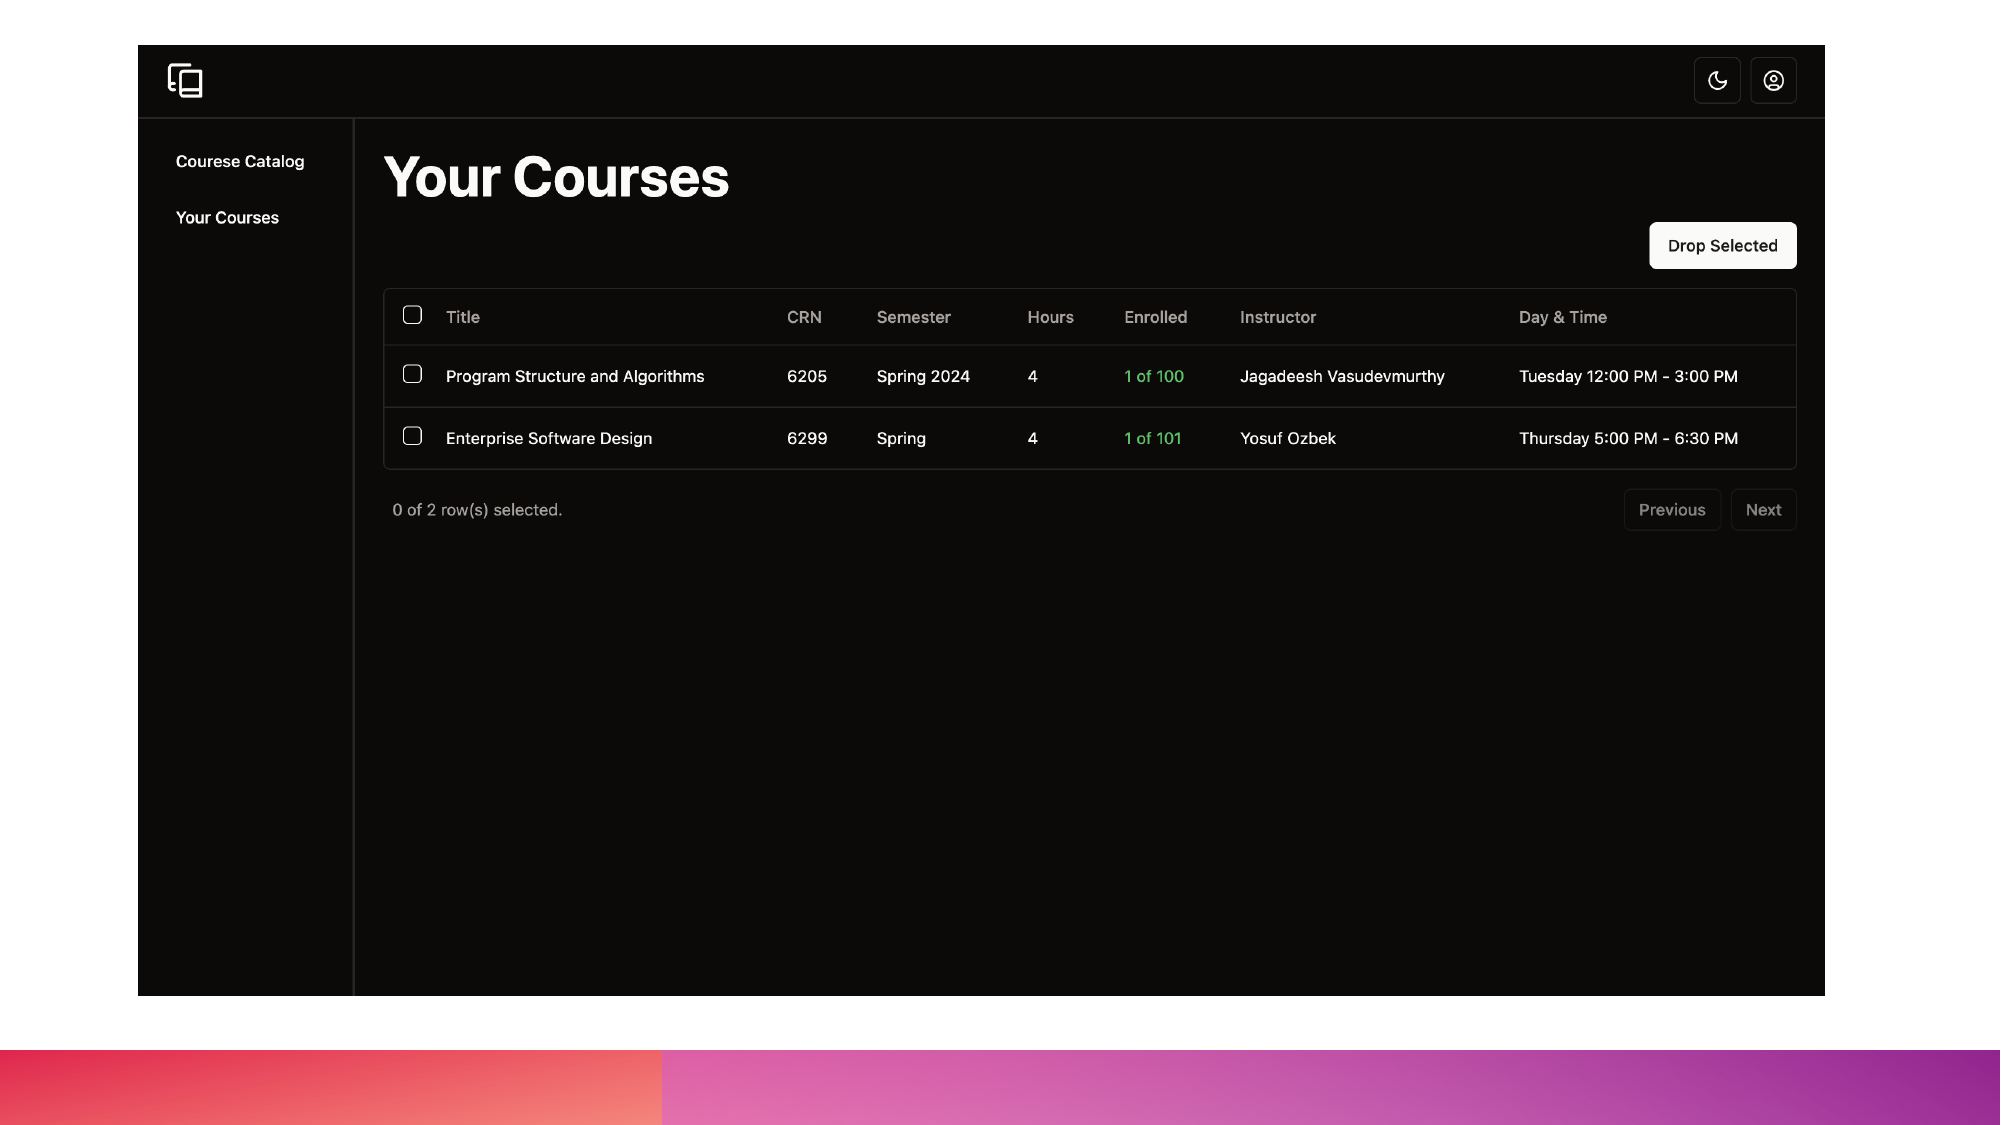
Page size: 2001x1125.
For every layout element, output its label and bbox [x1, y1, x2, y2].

list [138, 45, 1825, 997]
